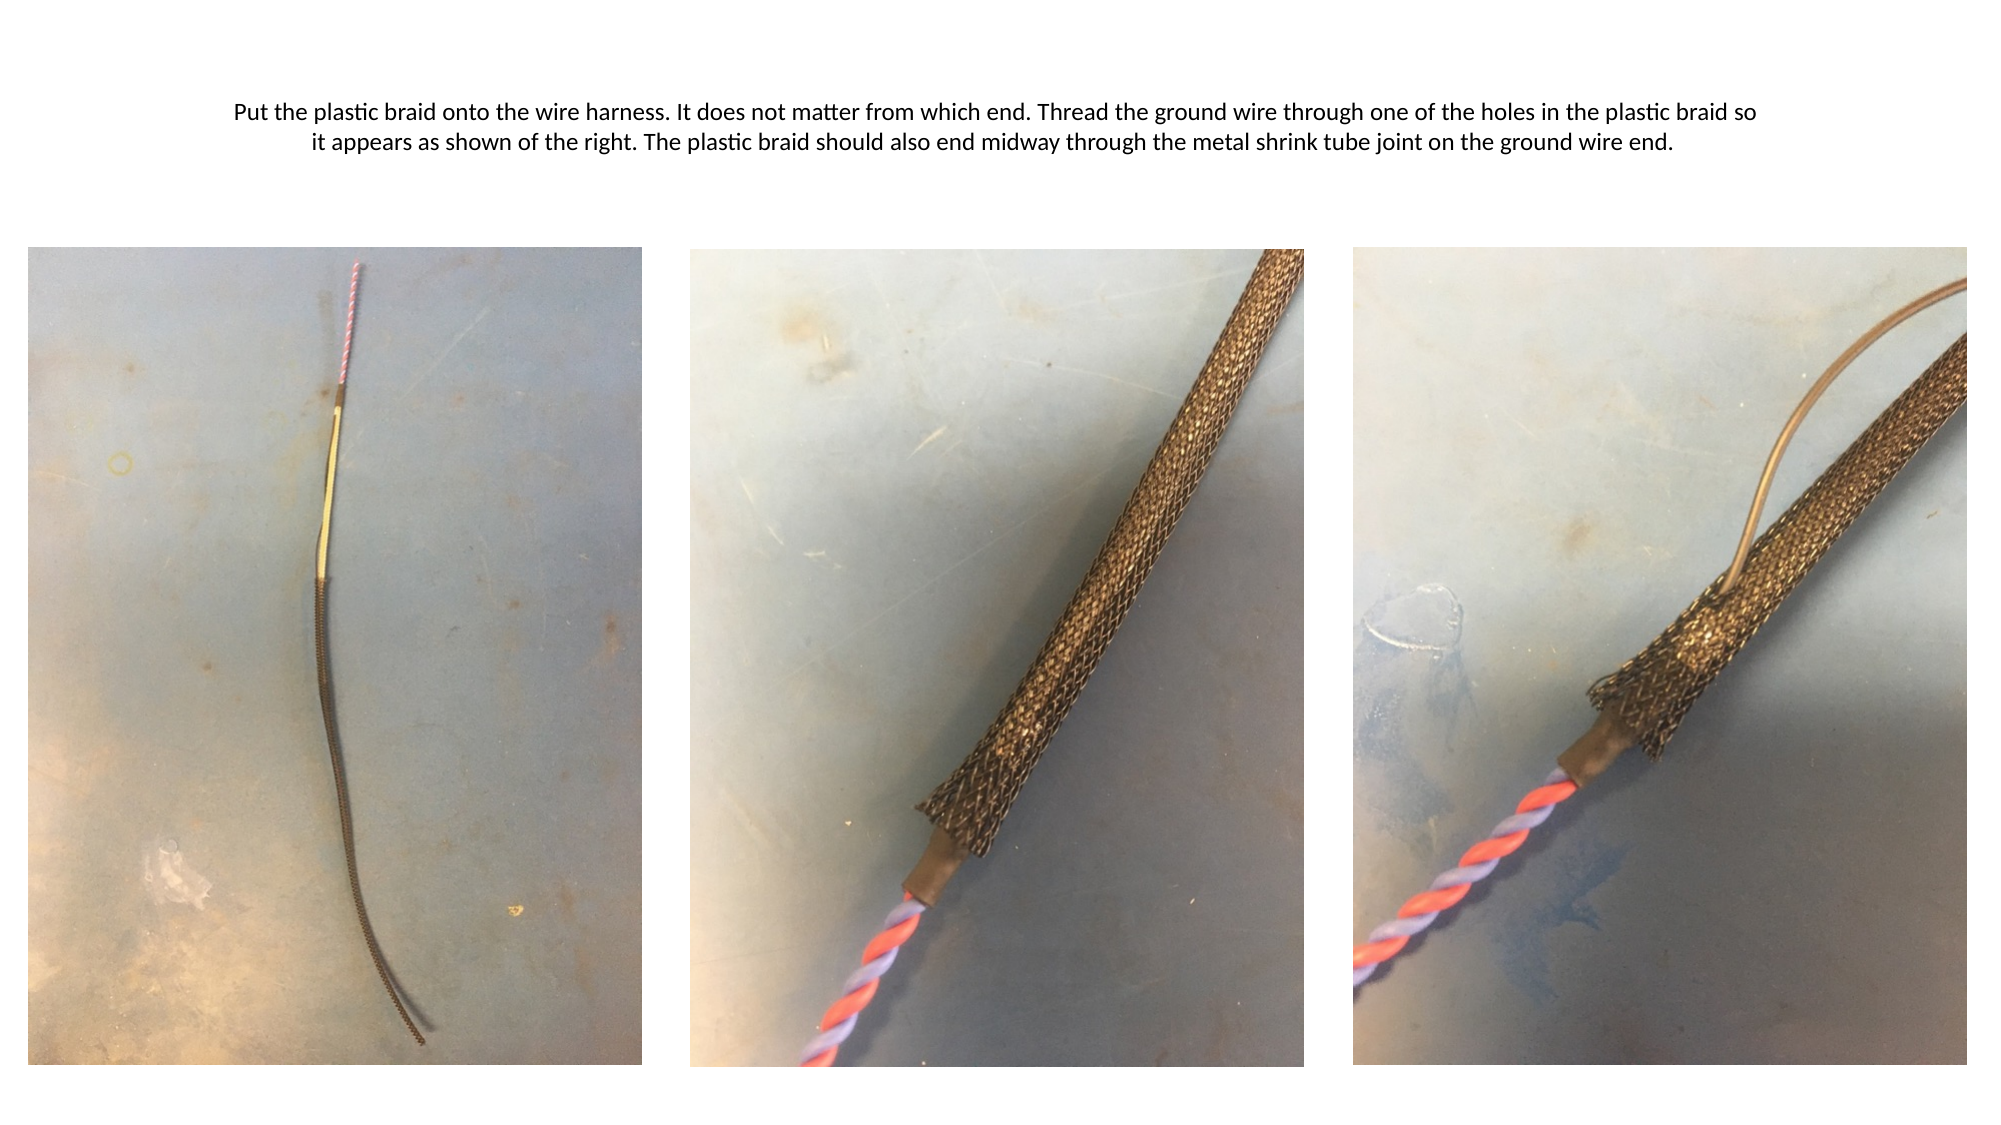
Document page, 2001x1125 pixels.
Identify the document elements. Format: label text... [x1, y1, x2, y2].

text_box Put the plastic braid onto the wire harness. It does not matter from which end. Thread the ground wire through one of the holes in the plastic braid so it appears as shown of the right. The plastic braid should also end midway through the metal shrink tube joint on the ground wire end. [216, 87, 1779, 193]
picture [1353, 247, 1967, 1065]
picture [28, 247, 642, 1065]
picture [690, 249, 1304, 1067]
